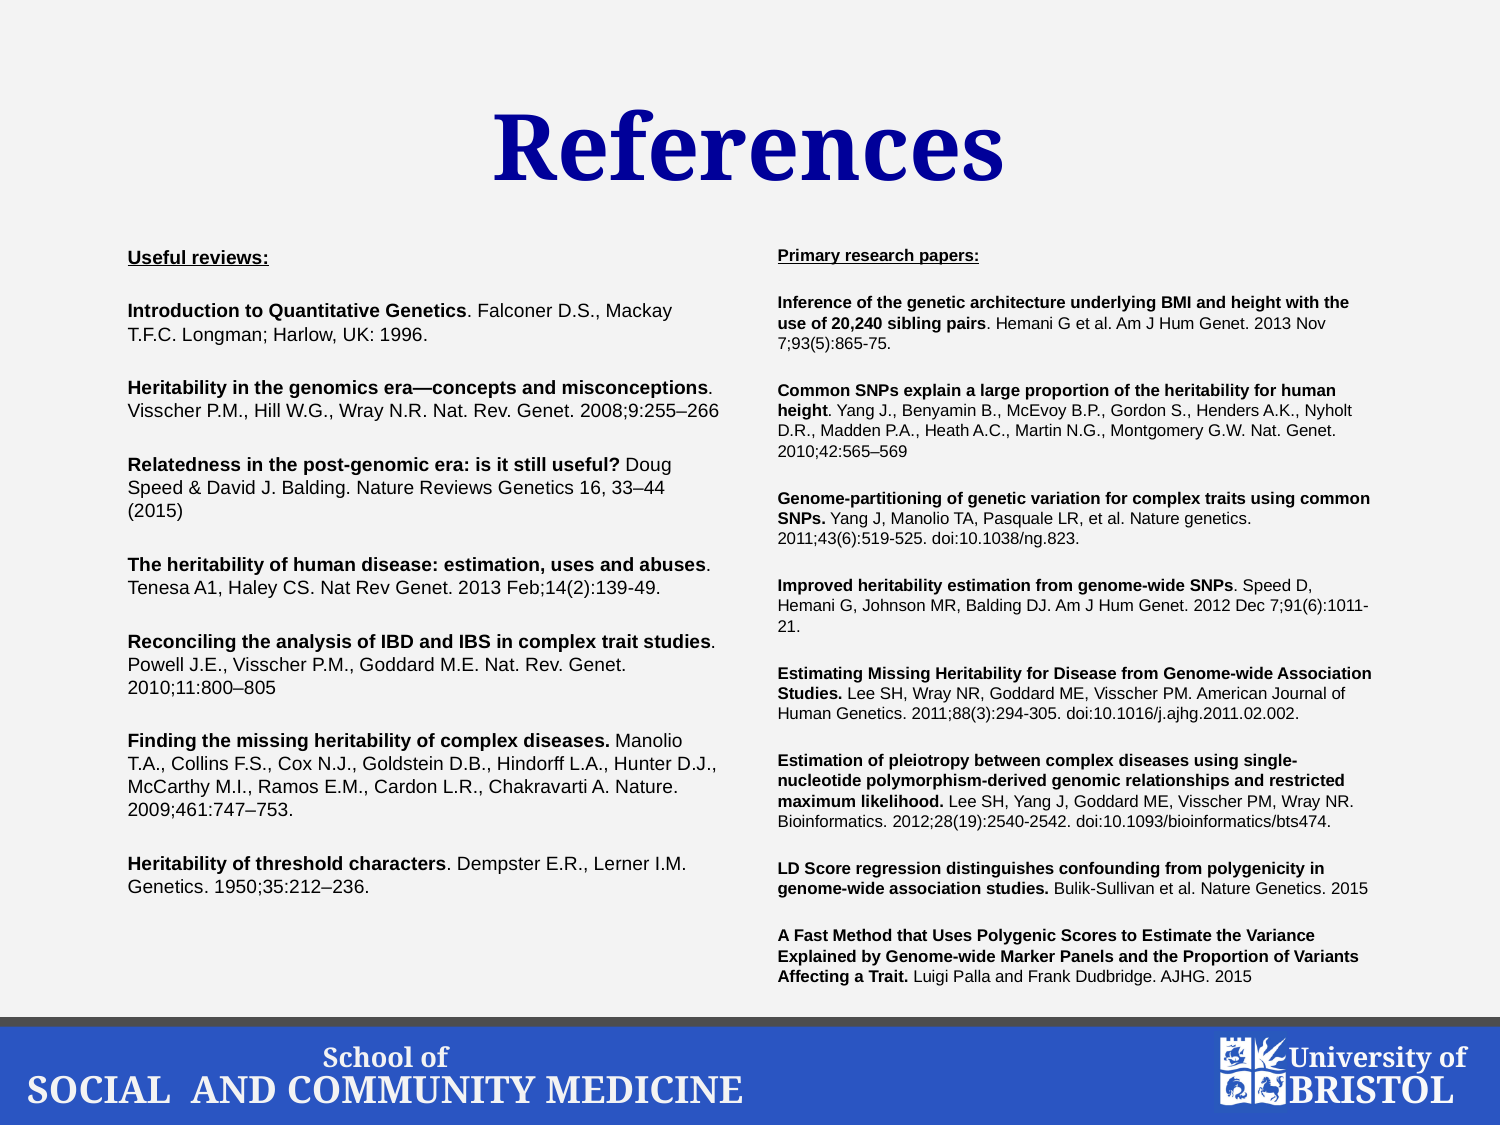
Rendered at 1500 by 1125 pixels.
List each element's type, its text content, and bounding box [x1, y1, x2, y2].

list Useful reviews: Introduction to Quantitative Genetics. Falconer D.S., Mackay T.F.C. Longman; Harlow, UK: 1996. Heritability in the genomics era—concepts and misconceptions. Visscher P.M., Hill W.G., Wray N.R. Nat. Rev. Genet. 2008;9:255–266 Relatedness in the post-genomic era: is it still useful? Doug Speed & David J. Balding. Nature Reviews Genetics 16, 33–44 (2015) The heritability of human disease: estimation, uses and abuses. Tenesa A1, Haley CS. Nat Rev Genet. 2013 Feb;14(2):139-49. Reconciling the analysis of IBD and IBS in complex trait studies. Powell J.E., Visscher P.M., Goddard M.E. Nat. Rev. Genet. 2010;11:800–805 Finding the missing heritability of complex diseases. Manolio T.A., Collins F.S., Cox N.J., Goldstein D.B., Hindorff L.A., Hunter D.J., McCarthy M.I., Ramos E.M., Cardon L.R., Chakravarti A. Nature. 2009;461:747–753. Heritability of threshold characters. Dempster E.R., Lerner I.M. Genetics. 1950;35:212–236. [112, 237, 738, 913]
picture [1214, 1031, 1288, 1113]
title References [112, 49, 1388, 238]
list Primary research papers: Inference of the genetic architecture underlying BMI and height with the use of 20,240 sibling pairs. Hemani G et al. Am J Hum Genet. 2013 Nov 7;93(5):865-75. Common SNPs explain a large proportion of the heritability for human height. Yang J., Benyamin B., McEvoy B.P., Gordon S., Henders A.K., Nyholt D.R., Madden P.A., Heath A.C., Martin N.G., Montgomery G.W. Nat. Genet. 2010;42:565–569 Genome-partitioning of genetic variation for complex traits using common SNPs. Yang J, Manolio TA, Pasquale LR, et al. Nature genetics. 2011;43(6):519-525. doi:10.1038/ng.823. Improved heritability estimation from genome-wide SNPs. Speed D, Hemani G, Johnson MR, Balding DJ. Am J Hum Genet. 2012 Dec 7;91(6):1011-21. Estimating Missing Heritability for Disease from Genome-wide Association Studies. Lee SH, Wray NR, Goddard ME, Visscher PM. American Journal of Human Genetics. 2011;88(3):294-305. doi:10.1016/j.ajhg.2011.02.002. Estimation of pleiotropy between complex diseases using single-nucleotide polymorphism-derived genomic relationships and restricted maximum likelihood. Lee SH, Yang J, Goddard ME, Visscher PM, Wray NR. Bioinformatics. 2012;28(19):2540-2542. doi:10.1093/bioinformatics/bts474. LD Score regression distinguishes confounding from polygenicity in genome-wide association studies. Bulik-Sullivan et al. Nature Genetics. 2015 A Fast Method that Uses Polygenic Scores to Estimate the Variance Explained by Genome-wide Marker Panels and the Proportion of Variants Affecting a Trait. Luigi Palla and Frank Dudbridge. AJHG. 2015 [762, 237, 1388, 1011]
